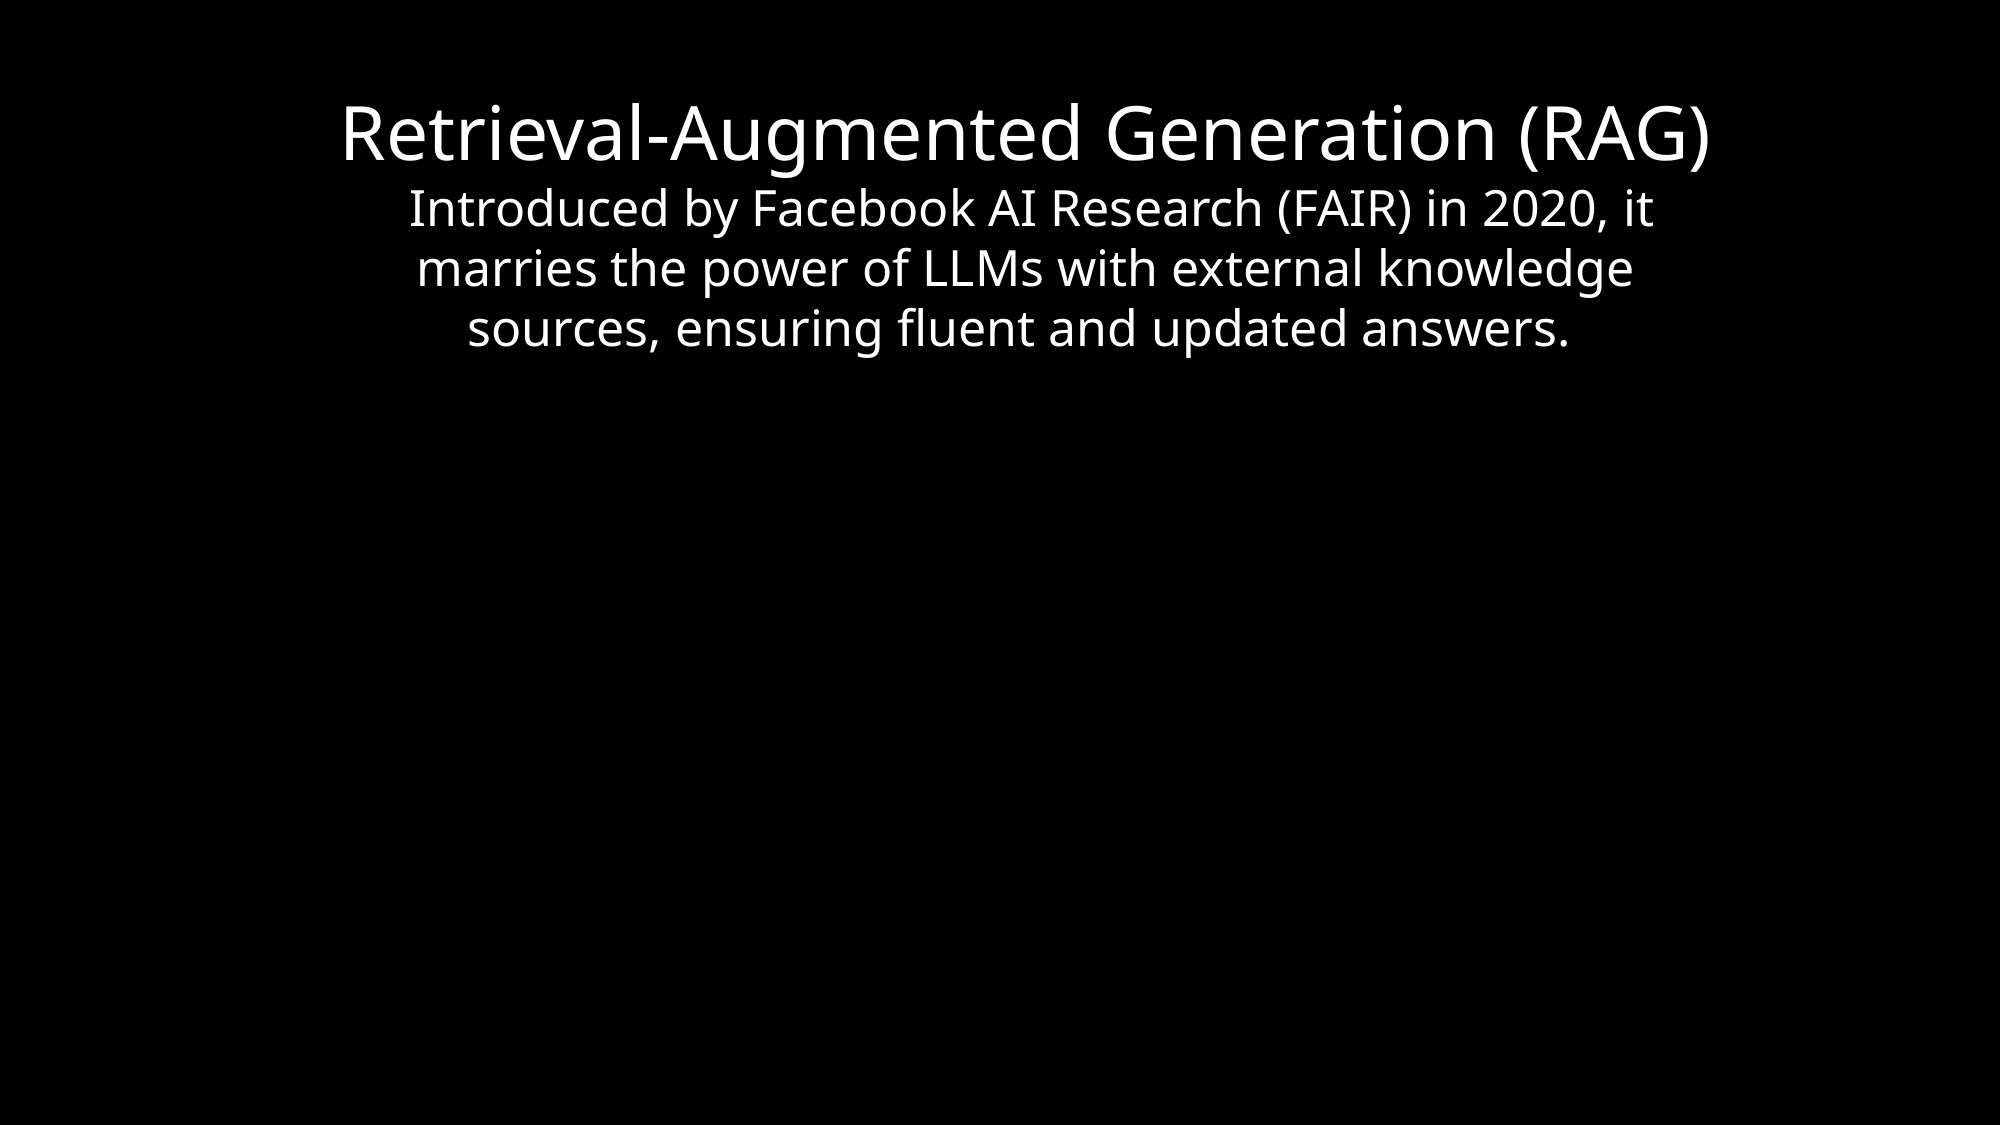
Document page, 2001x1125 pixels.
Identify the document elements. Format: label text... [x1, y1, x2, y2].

text_box Retrieval-Augmented Generation (RAG) Introduced by Facebook AI Research (FAIR) in 2020, it marries the power of LLMs with external knowledge sources, ensuring fluent and updated answers. [323, 78, 1729, 364]
